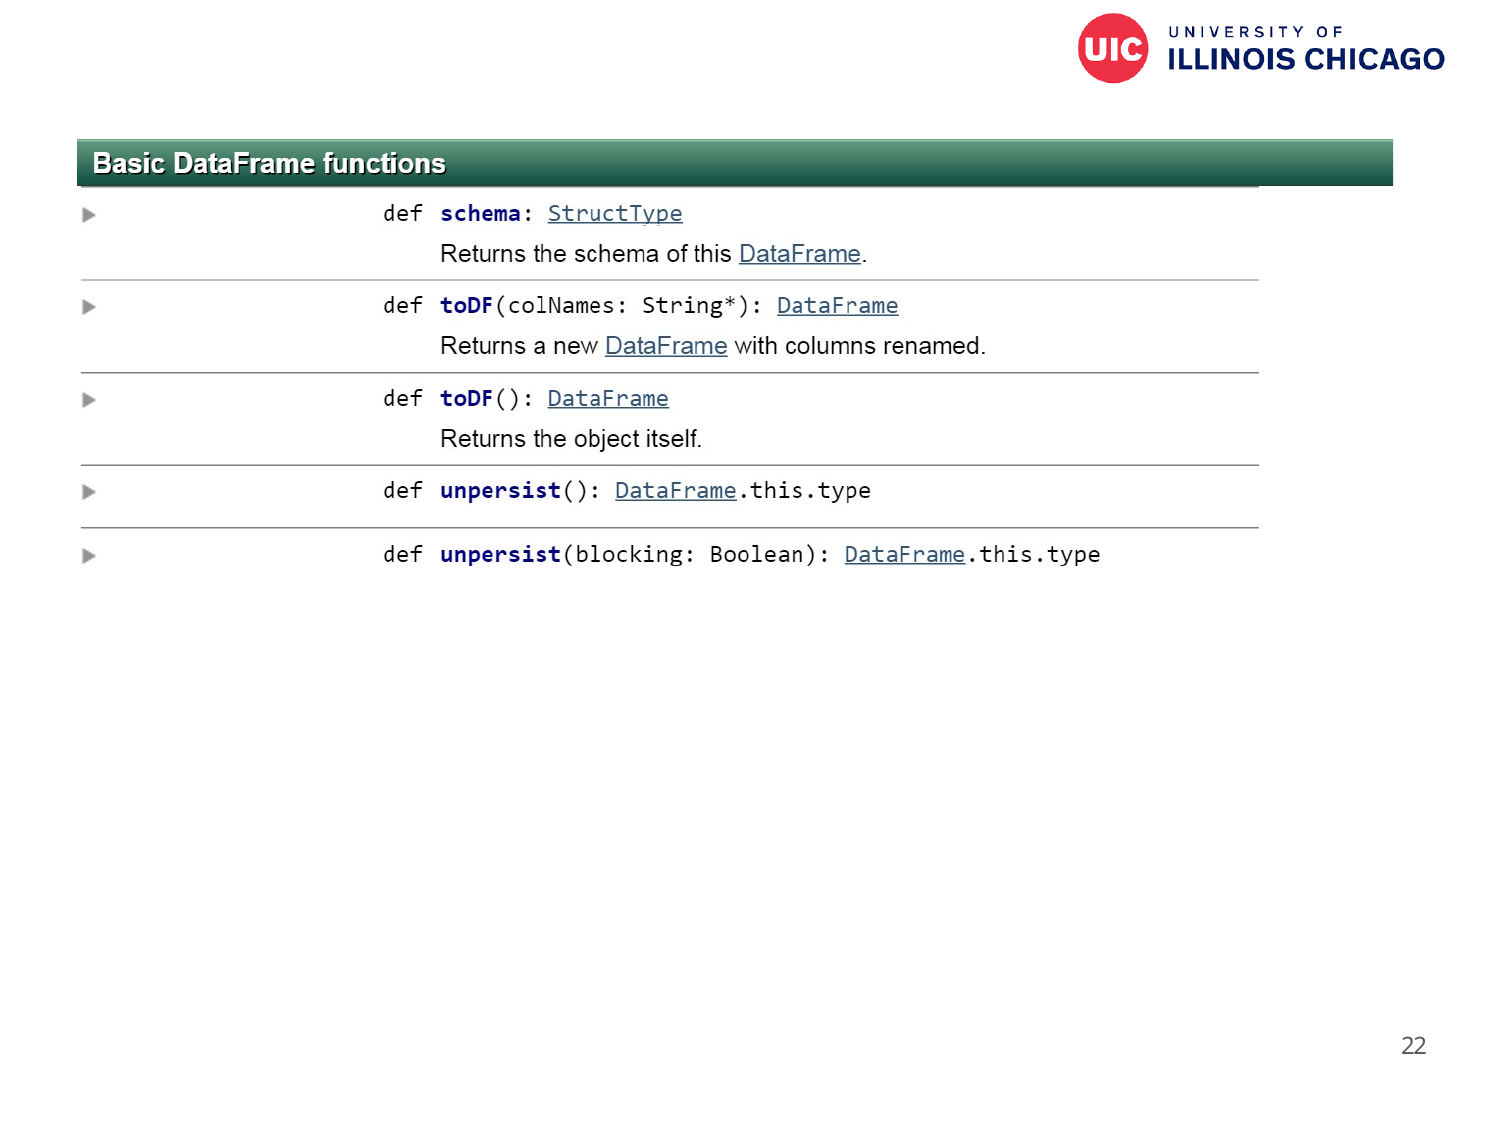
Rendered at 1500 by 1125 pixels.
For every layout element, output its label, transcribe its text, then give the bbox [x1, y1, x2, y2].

picture [1076, 11, 1448, 86]
text_box 22 [1397, 1029, 1428, 1063]
text_box [80, 186, 1259, 566]
text_box [77, 139, 1394, 186]
